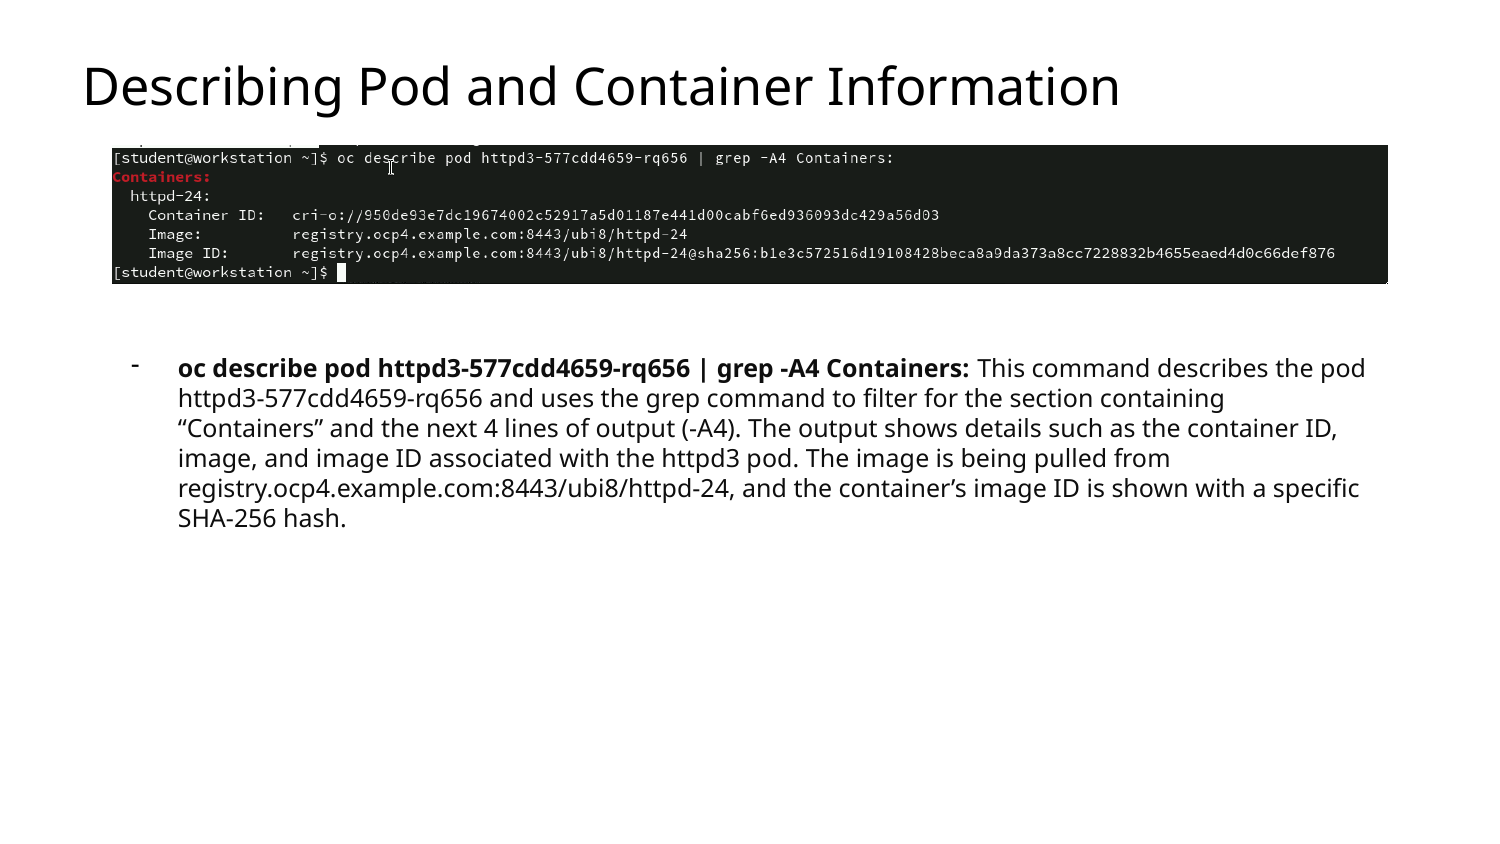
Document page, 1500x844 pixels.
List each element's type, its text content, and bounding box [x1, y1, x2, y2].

picture [112, 145, 1388, 284]
text_box oc describe pod httpd3-577cdd4659-rq656 | grep -A4 Containers: This command describes the pod httpd3-577cdd4659-rq656 and uses the grep command to filter for the section containing “Containers” and the next 4 lines of output (-A4). The output shows details such as the container ID, image, and image ID associated with the httpd3 pod. The image is being pulled from registry.ocp4.example.com:8443/ubi8/httpd-24, and the container’s image ID is shown with a specific SHA-256 hash. [116, 345, 1384, 570]
title Describing Pod and Container Information [67, 38, 1455, 187]
